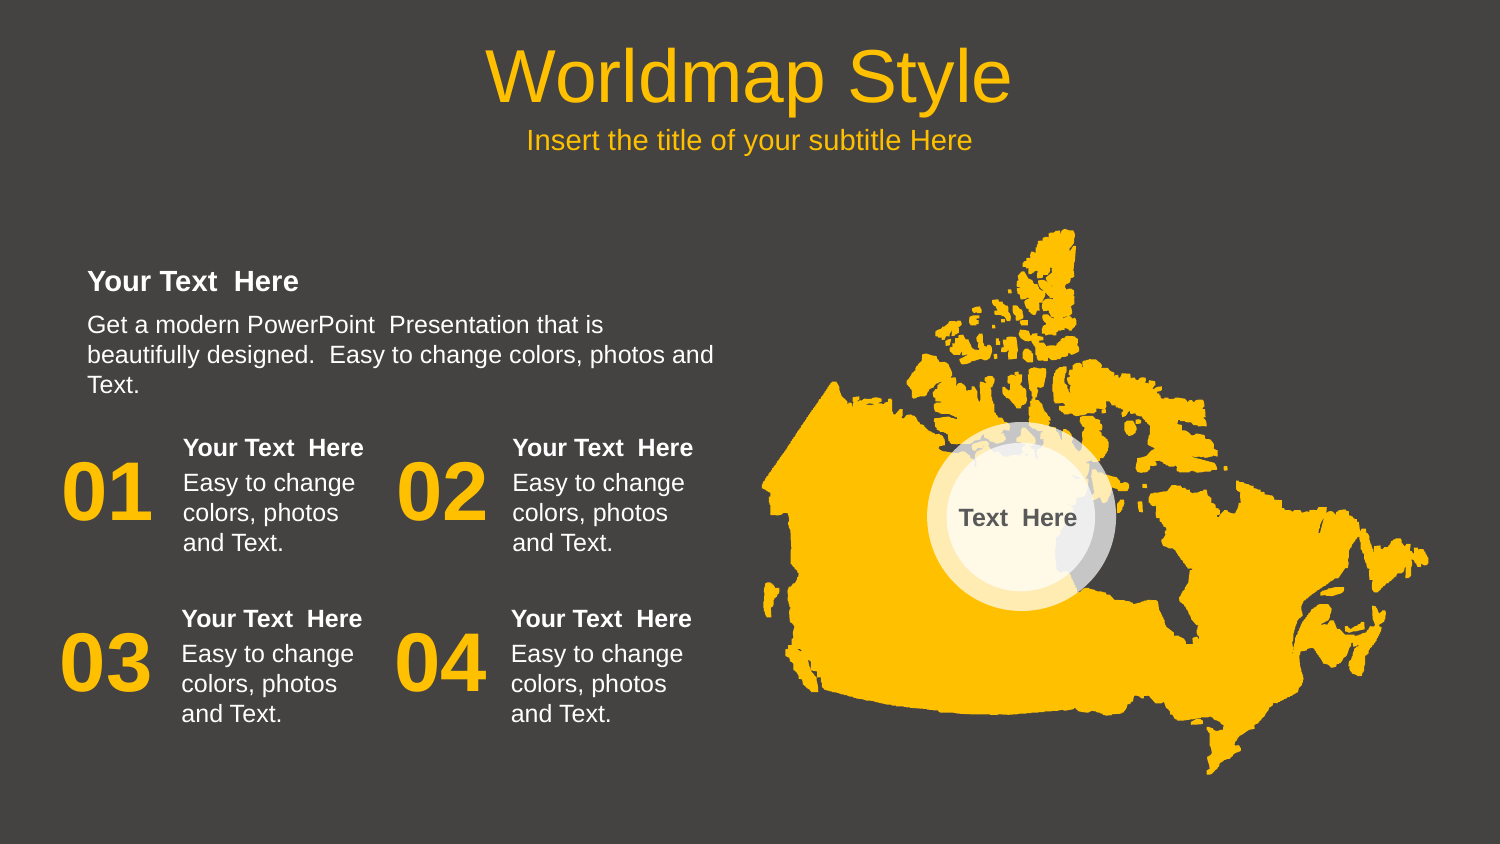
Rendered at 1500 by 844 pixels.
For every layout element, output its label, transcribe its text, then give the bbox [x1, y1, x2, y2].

list Worldmap Style [0, 25, 1500, 114]
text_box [495, 595, 714, 737]
text_box 03 [32, 601, 161, 716]
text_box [497, 424, 715, 566]
list Insert the title of your subtitle Here [0, 114, 1500, 162]
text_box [167, 424, 386, 566]
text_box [72, 255, 739, 378]
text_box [761, 228, 1429, 775]
text_box 04 [388, 601, 490, 716]
text_box 01 [34, 430, 162, 545]
text_box 02 [390, 430, 492, 545]
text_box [166, 595, 384, 737]
